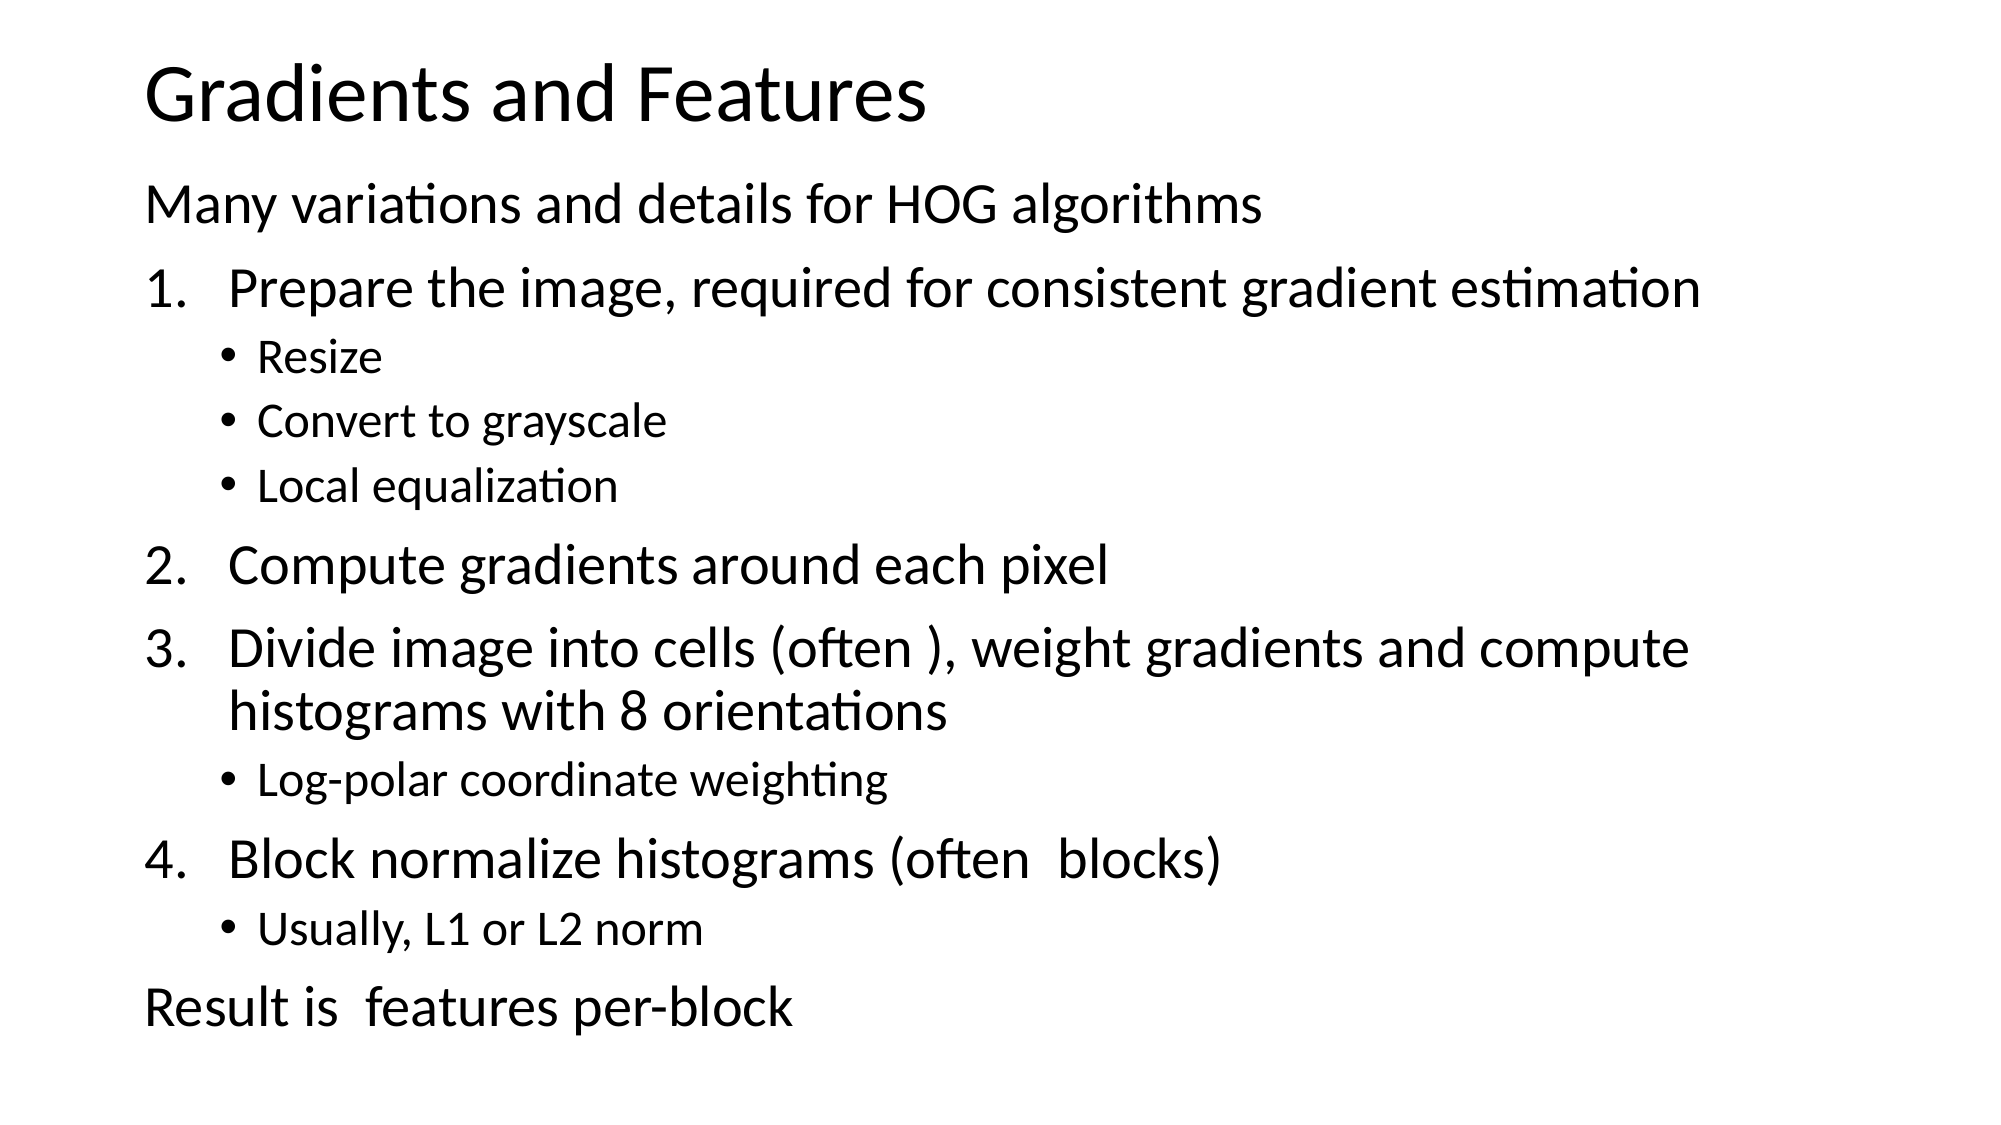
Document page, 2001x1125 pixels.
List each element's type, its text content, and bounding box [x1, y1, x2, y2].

title Gradients and Features [129, 22, 1855, 166]
